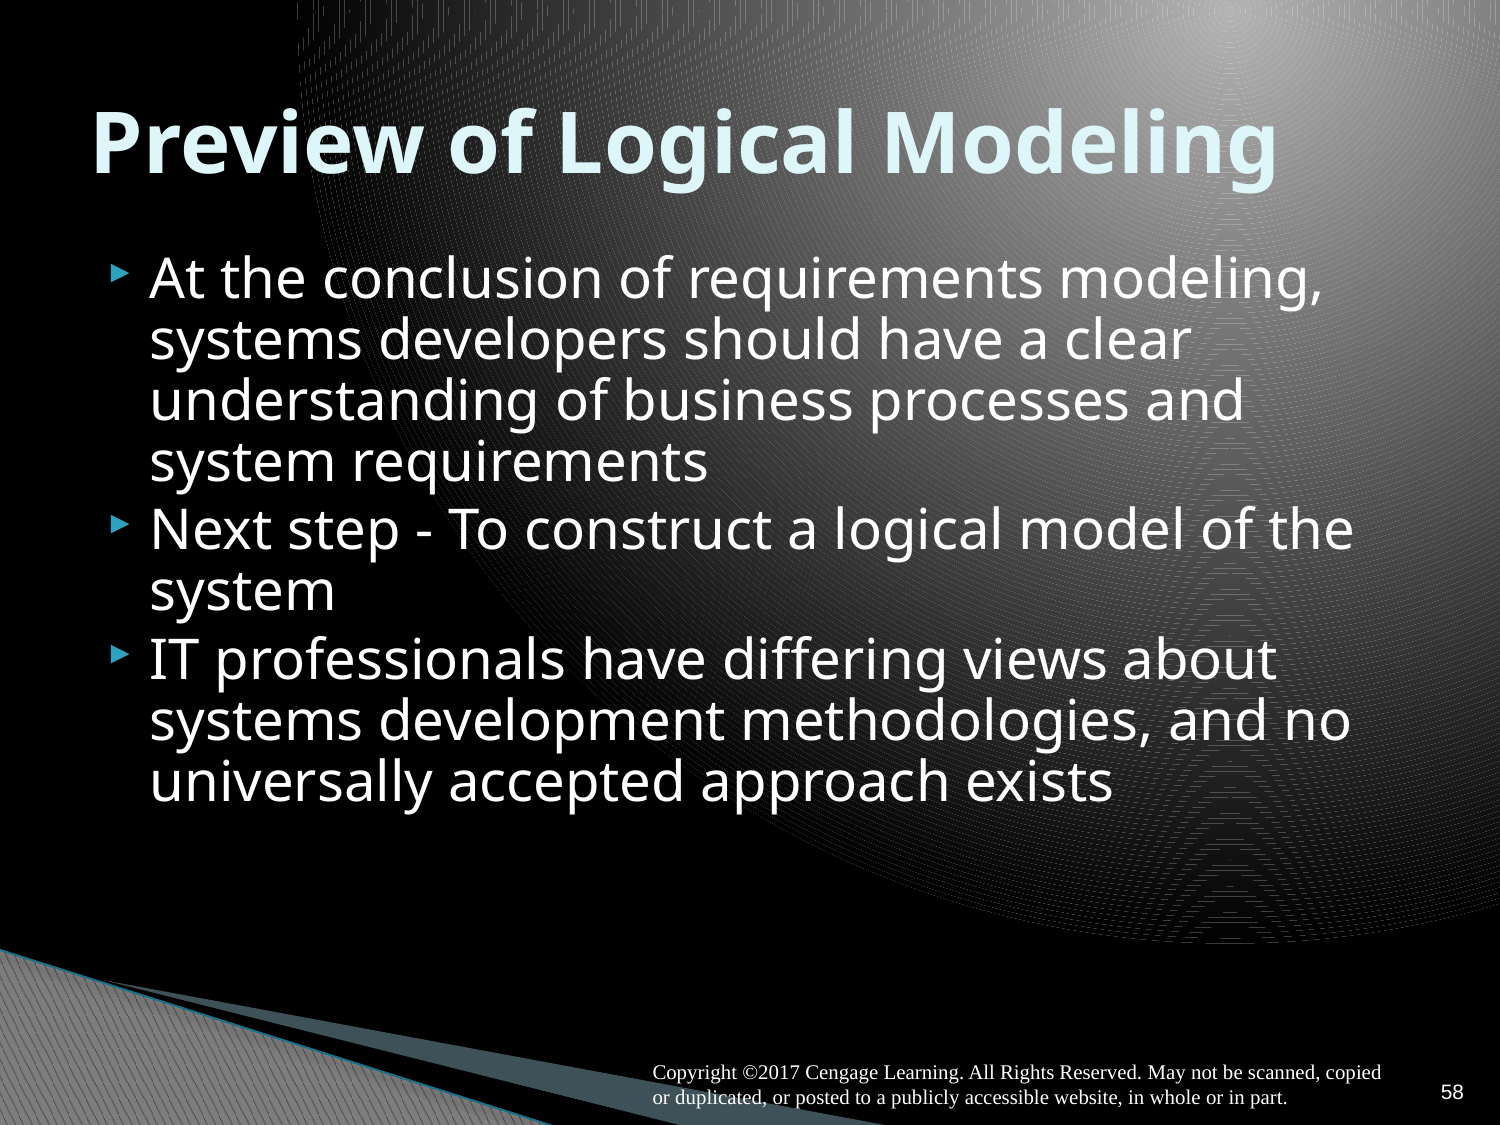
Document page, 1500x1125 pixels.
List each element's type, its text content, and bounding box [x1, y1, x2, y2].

title Preview of Logical Modeling [75, 45, 1425, 233]
slide_number 58 [1419, 1051, 1479, 1112]
picture [0, 952, 543, 1125]
footer Copyright ©2017 Cengage Learning. All Rights Reserved. May not be scanned, copied or duplicated, or posted to a publicly accessible website, in whole or in part. [637, 1051, 1419, 1112]
list At the conclusion of requirements modeling, systems developers should have a clear understanding of business processes and system requirements Next step - To construct a logical model of the system IT professionals have differing views about systems development methodologies, and no universally accepted approach exists [75, 243, 1438, 986]
